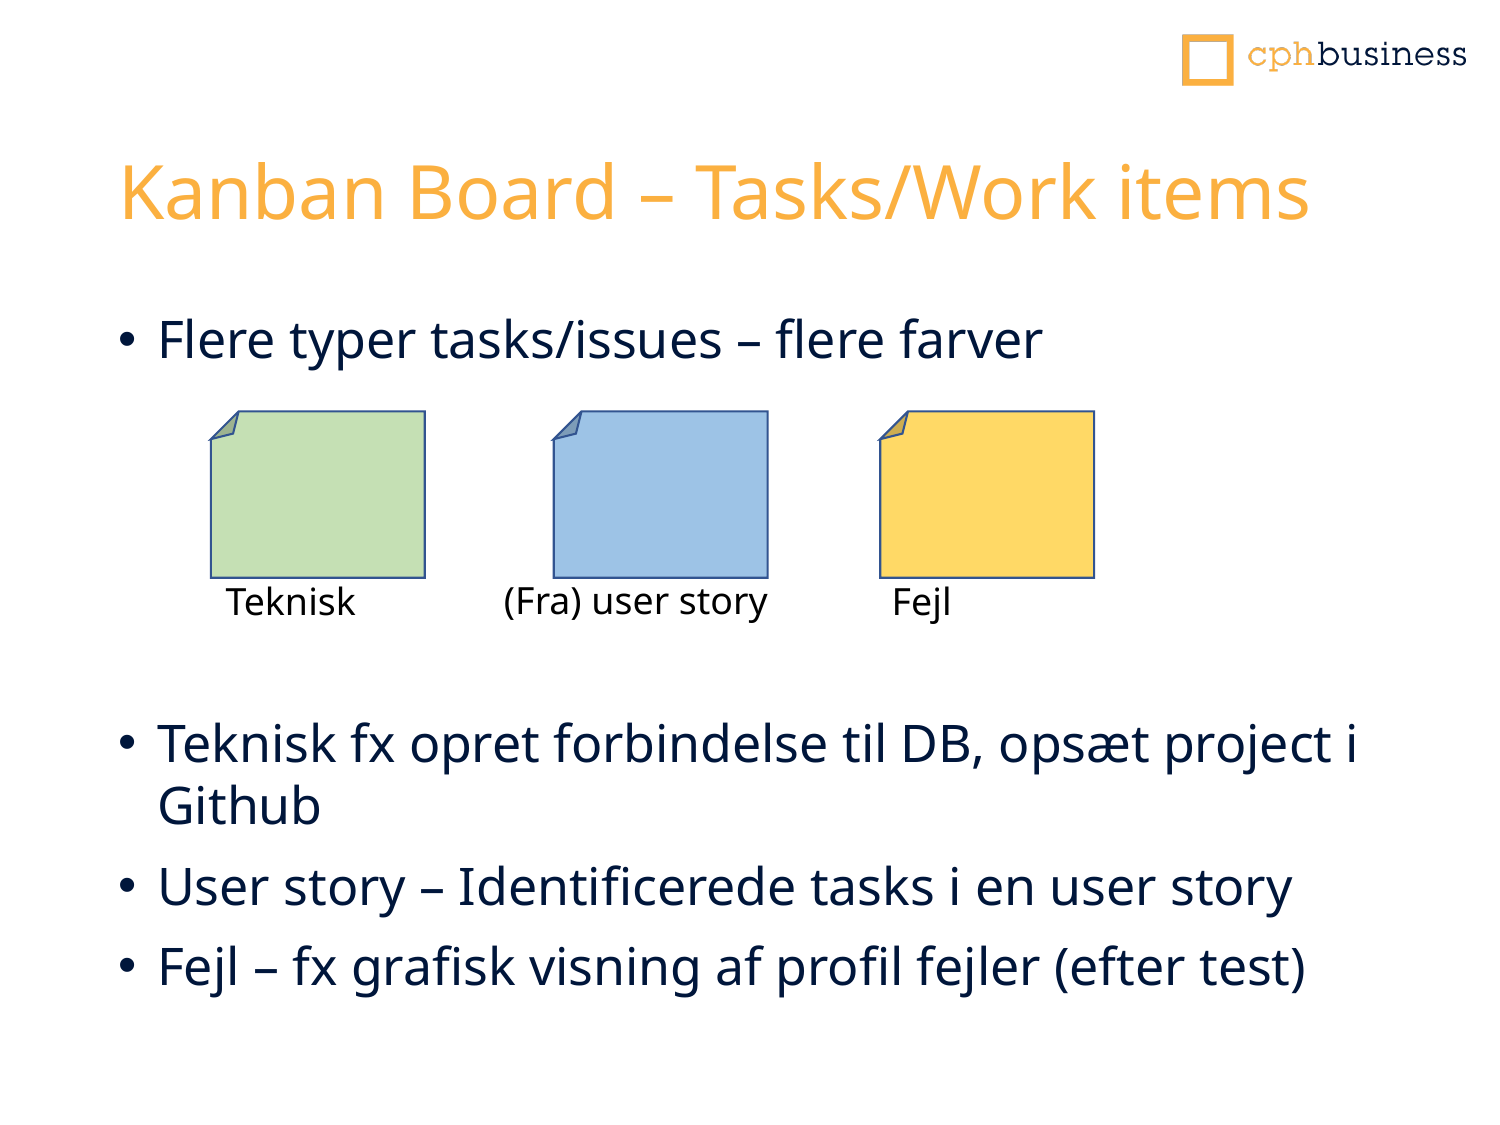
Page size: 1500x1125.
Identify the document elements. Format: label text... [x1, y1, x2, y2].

picture [1131, 0, 1500, 137]
text_box Fejl [876, 570, 1079, 631]
text_box (Fra) user story [489, 569, 832, 630]
text_box [550, 410, 769, 569]
text_box [876, 410, 1096, 579]
title Kanban Board – Tasks/Work items [103, 112, 1397, 278]
text_box [207, 410, 426, 579]
list Flere typer tasks/issues – flere farver Teknisk fx opret forbindelse til DB, opsæt project i Github User story – Identificerede tasks i en user story Fejl – fx grafisk visning af profil fejler (efter test) [103, 299, 1397, 1014]
text_box Teknisk [210, 570, 413, 631]
